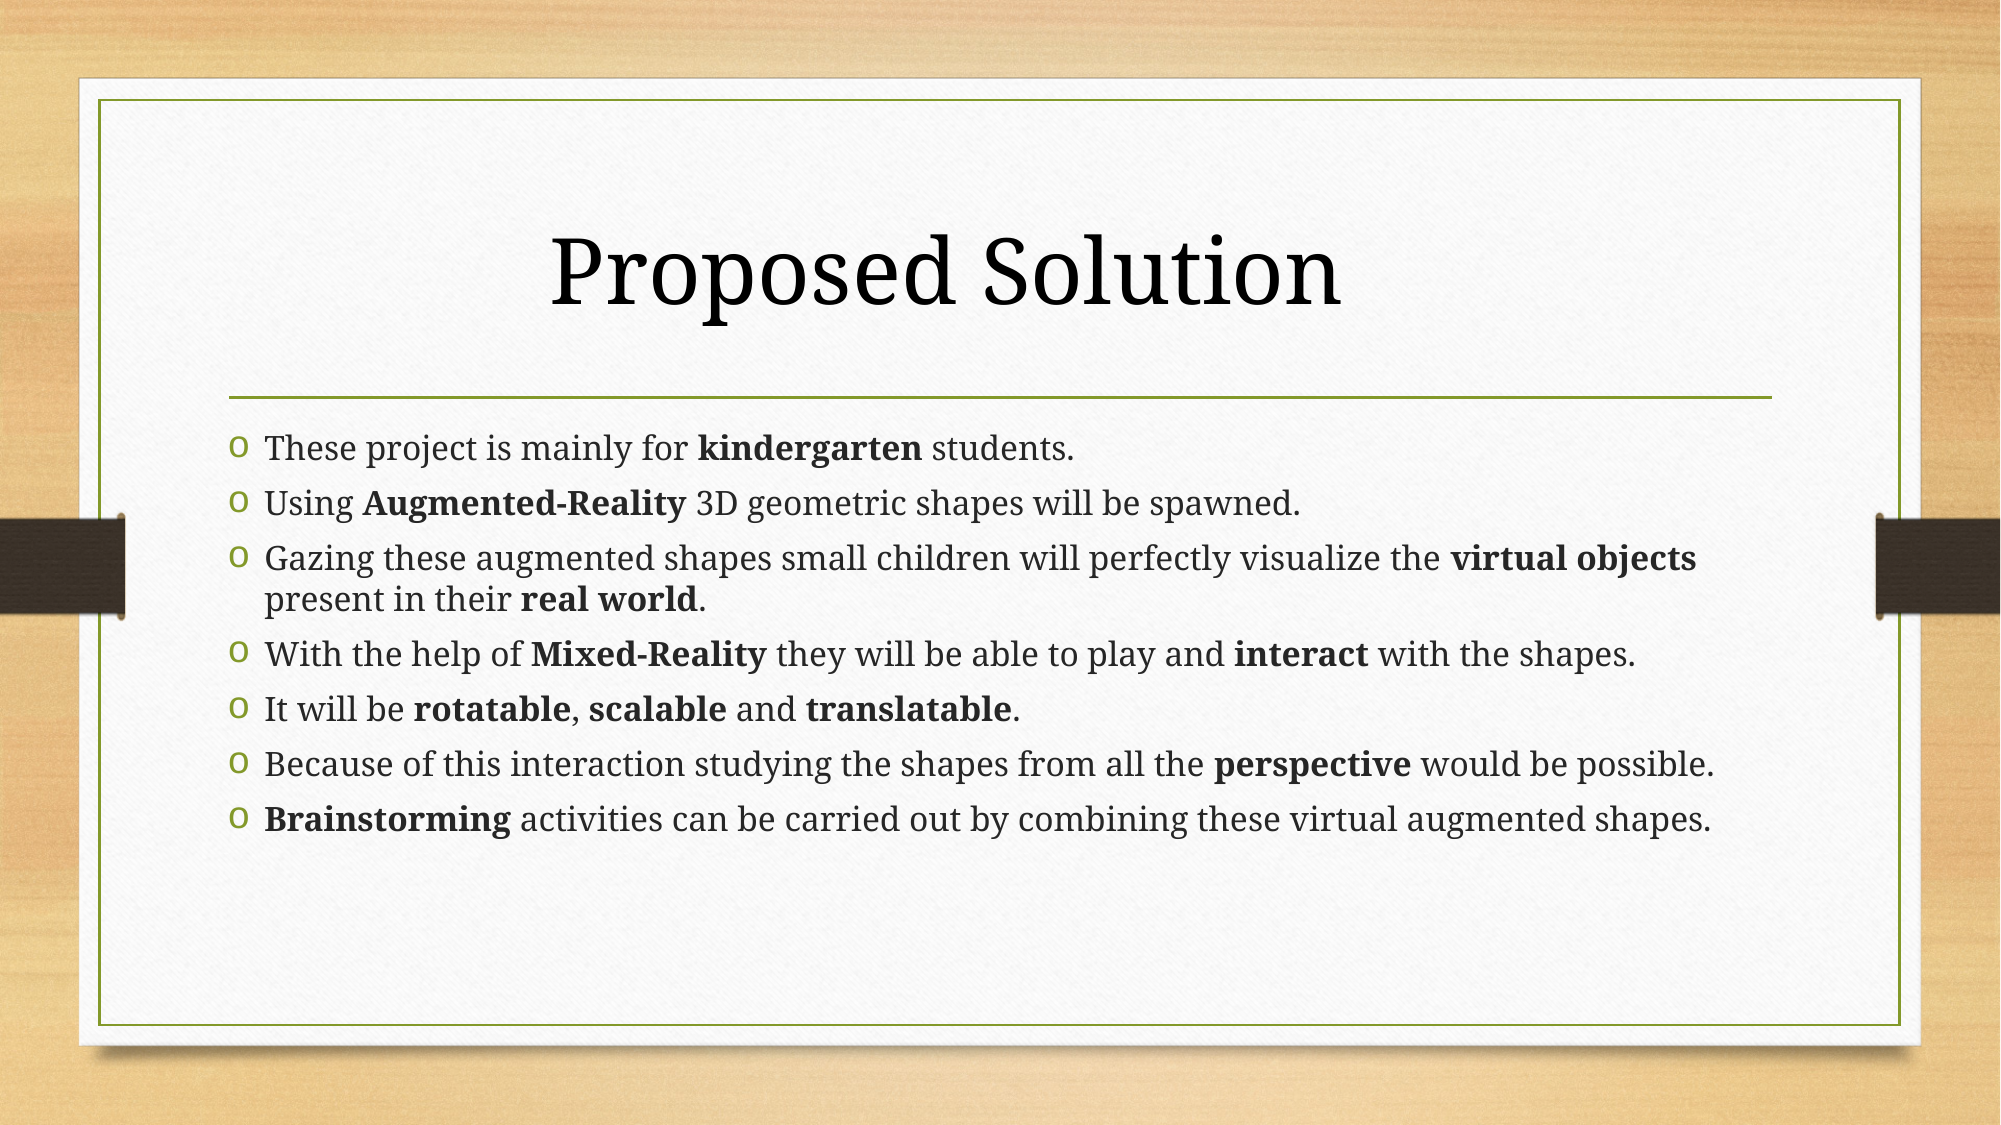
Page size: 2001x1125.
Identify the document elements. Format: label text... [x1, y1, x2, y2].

title Proposed Solution [212, 161, 1788, 375]
list These project is mainly for kindergarten students. Using Augmented-Reality 3D geometric shapes will be spawned. Gazing these augmented shapes small children will perfectly visualize the virtual objects present in their real world. With the help of Mixed-Reality they will be able to play and interact with the shapes. It will be rotatable, scalable and translatable. Because of this interaction studying the shapes from all the perspective would be possible. Brainstorming activities can be carried out by combining these virtual augmented shapes. [212, 419, 1788, 964]
picture [0, 0, 2001, 1125]
